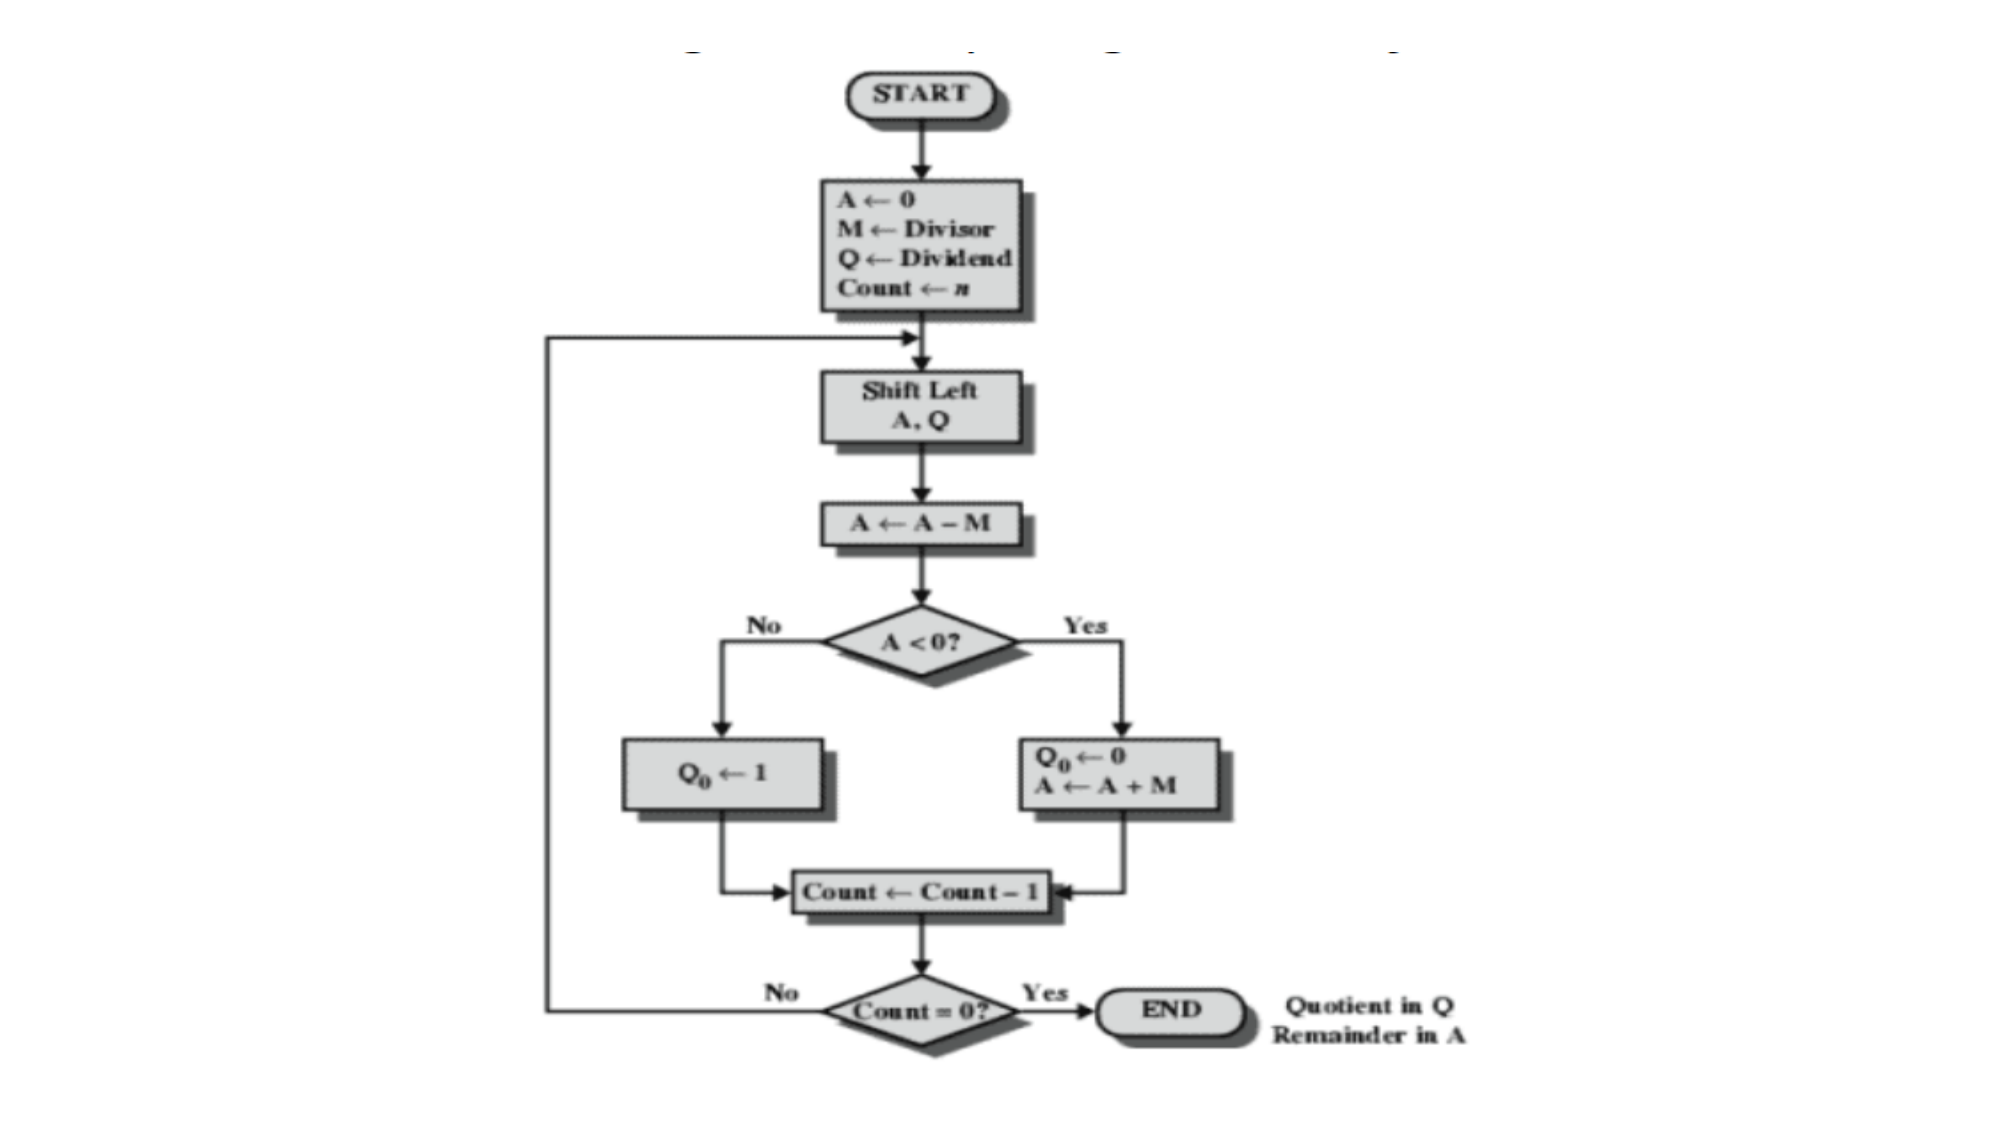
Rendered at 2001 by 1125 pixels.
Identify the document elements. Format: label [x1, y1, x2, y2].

list [390, 52, 1525, 1073]
